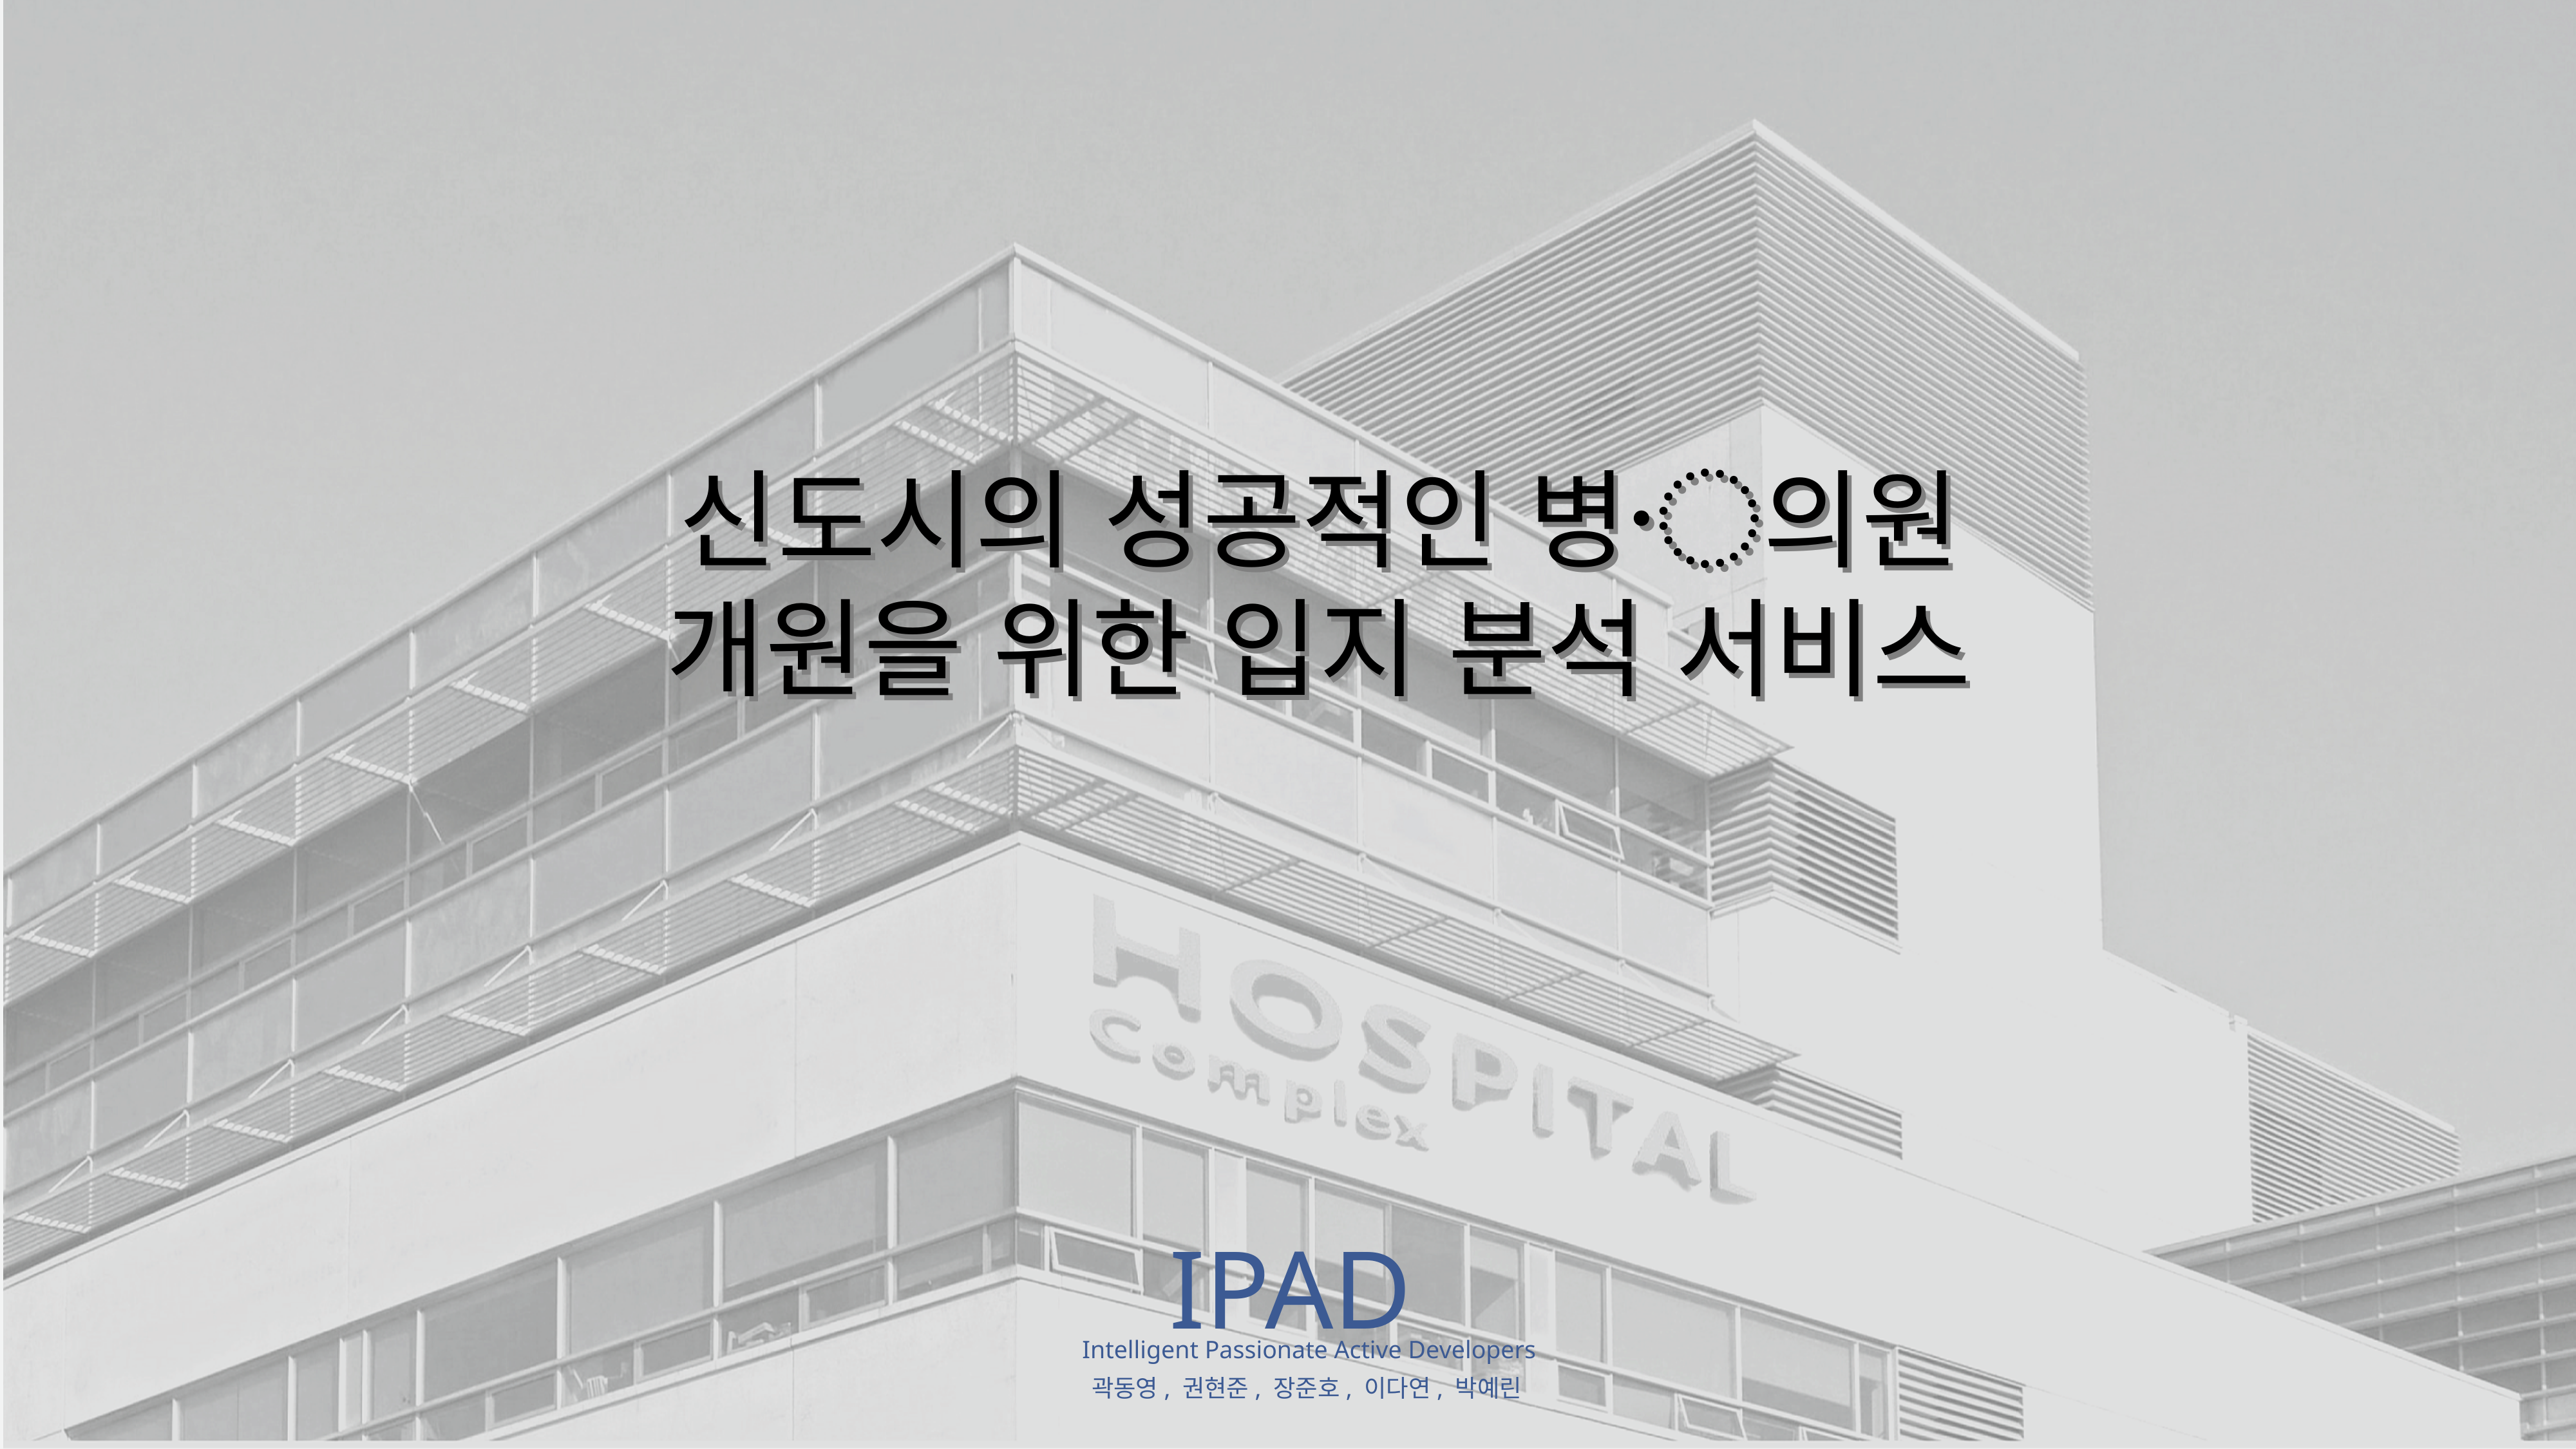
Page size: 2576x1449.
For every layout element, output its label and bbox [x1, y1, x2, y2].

text_box [3, 0, 2576, 1449]
